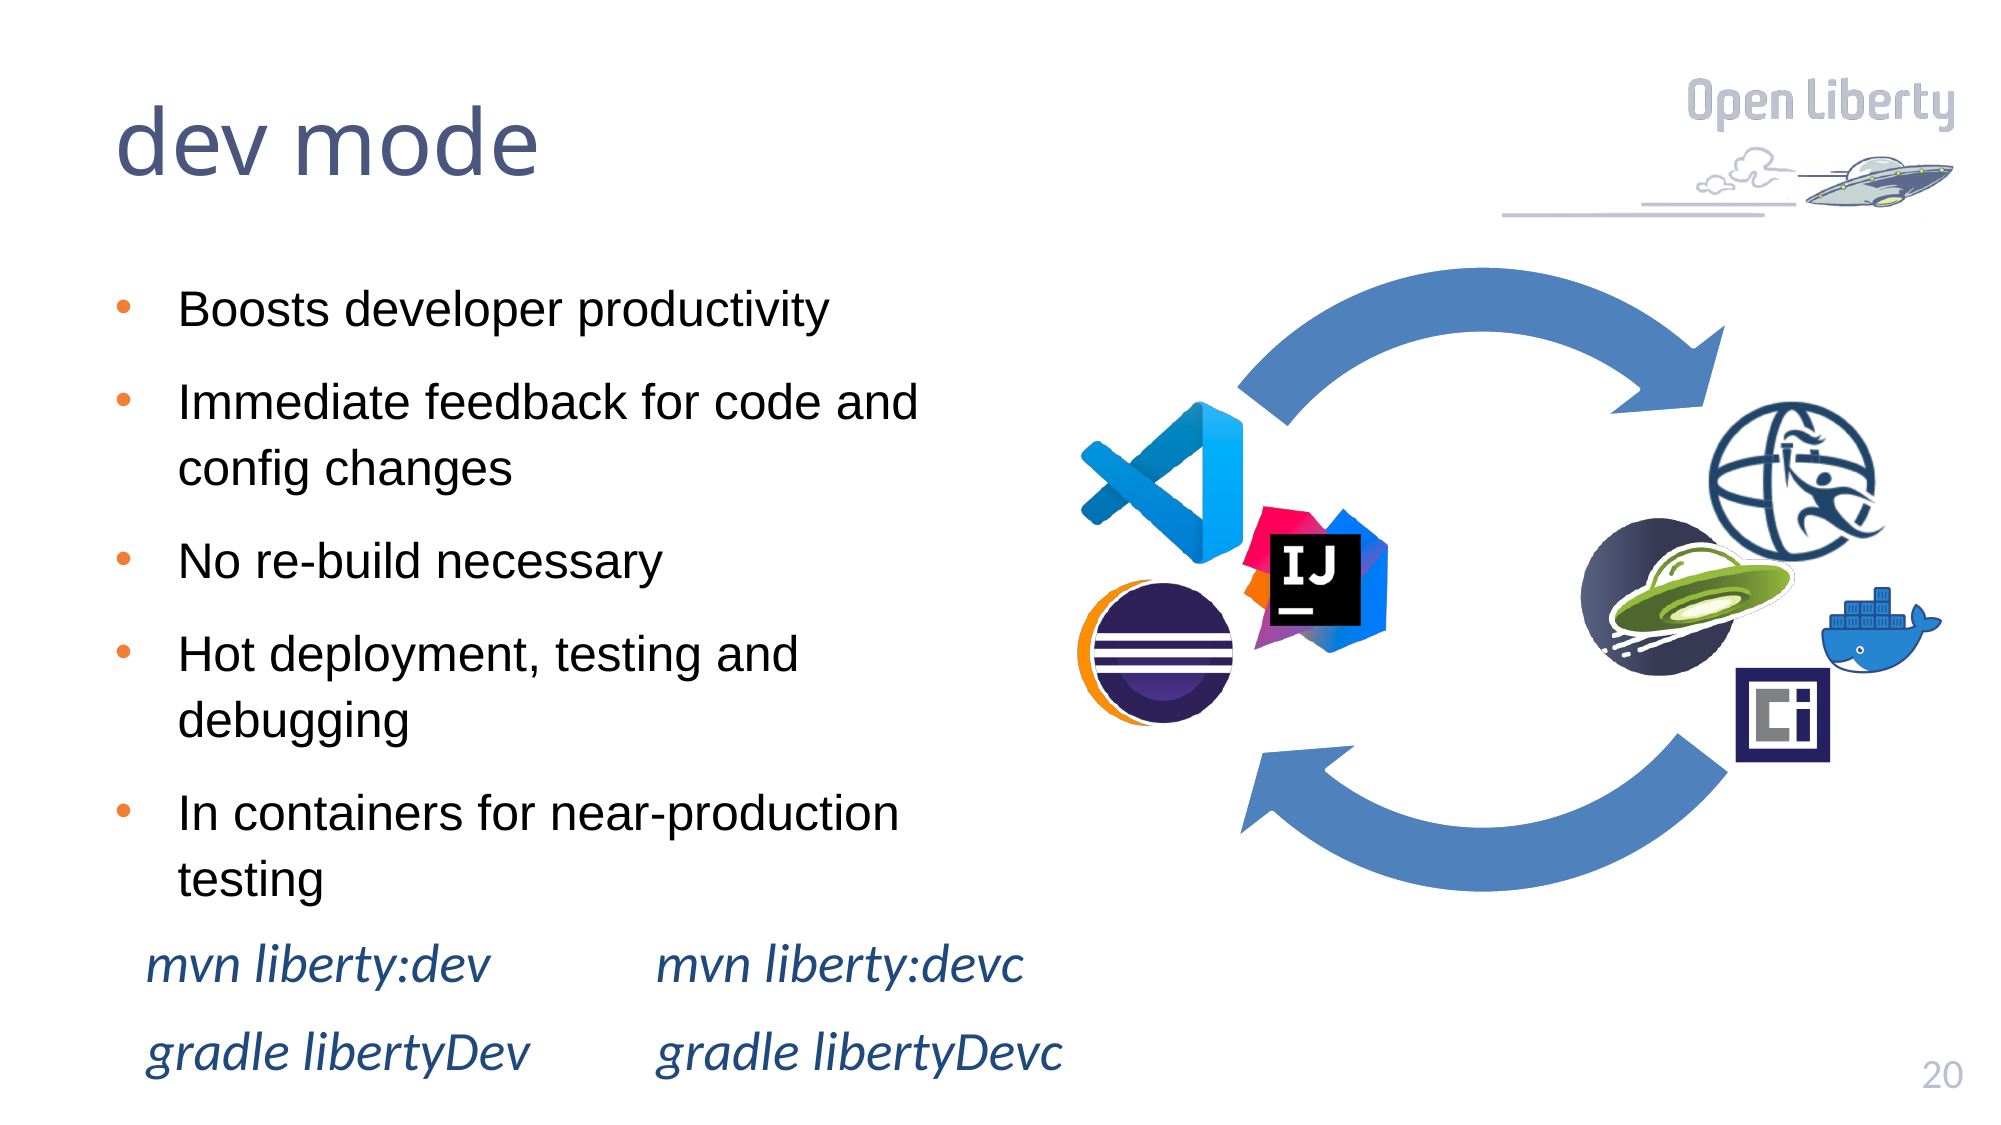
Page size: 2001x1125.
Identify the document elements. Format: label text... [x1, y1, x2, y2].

text_box mvn liberty:devc [640, 919, 1040, 1001]
text_box mvn liberty:dev [130, 919, 507, 1001]
picture [1080, 401, 1389, 653]
picture [1900, 73, 2001, 237]
title dev mode [99, 45, 1900, 233]
picture [1076, 579, 1233, 726]
text_box gradle libertyDevc [641, 1007, 1079, 1089]
list Boosts developer productivity Immediate feedback for code and config changes No re-build necessary Hot deployment, testing and debugging In containers for near-production testing [99, 262, 1000, 1005]
picture [1579, 385, 1945, 764]
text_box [916, 220, 2000, 940]
text_box gradle libertyDev [131, 1007, 546, 1089]
